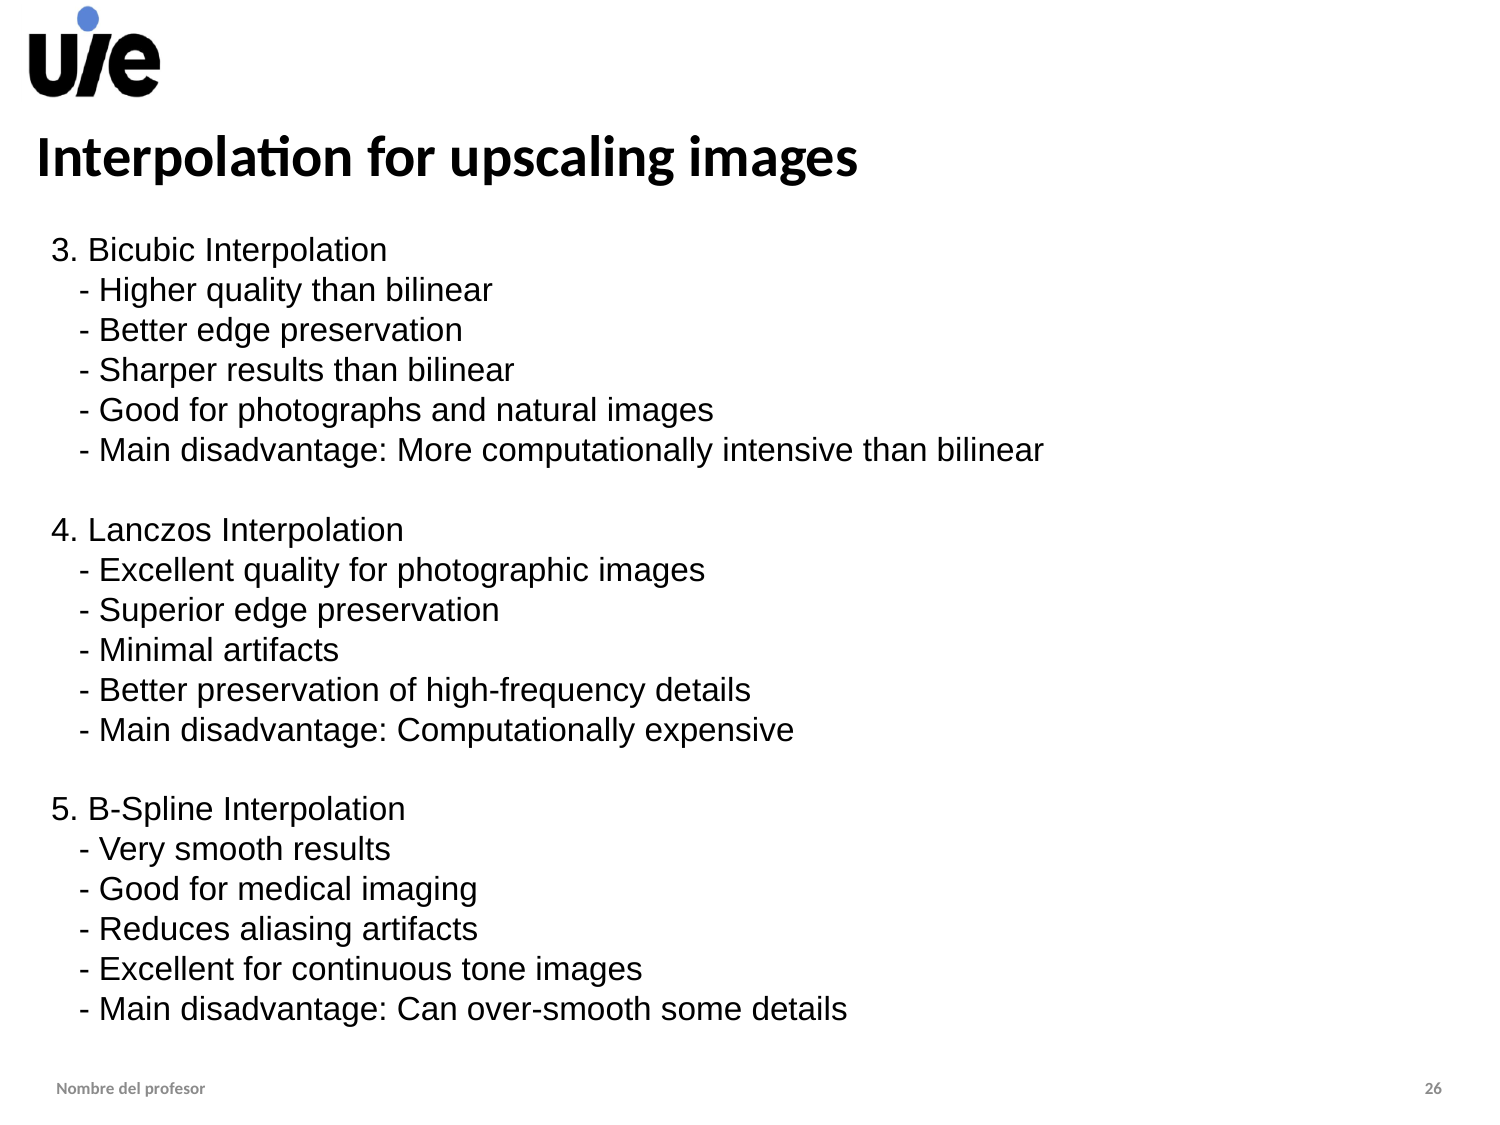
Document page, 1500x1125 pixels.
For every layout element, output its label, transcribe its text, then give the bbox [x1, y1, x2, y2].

title Interpolation for upscaling images [21, 115, 1479, 190]
picture [21, 4, 165, 102]
slide_number 26 [1352, 1057, 1458, 1118]
text_box 3. Bicubic Interpolation - Higher quality than bilinear - Better edge preservation - Sharper results than bilinear - Good for photographs and natural images - Main disadvantage: More computationally intensive than bilinear 4. Lanczos Interpolation - Excellent quality for photographic images - Superior edge preservation - Minimal artifacts - Better preservation of high-frequency details - Main disadvantage: Computationally expensive 5. B-Spline Interpolation - Very smooth results - Good for medical imaging - Reduces aliasing artifacts - Excellent for continuous tone images - Main disadvantage: Can over-smooth some details [36, 221, 1430, 1115]
